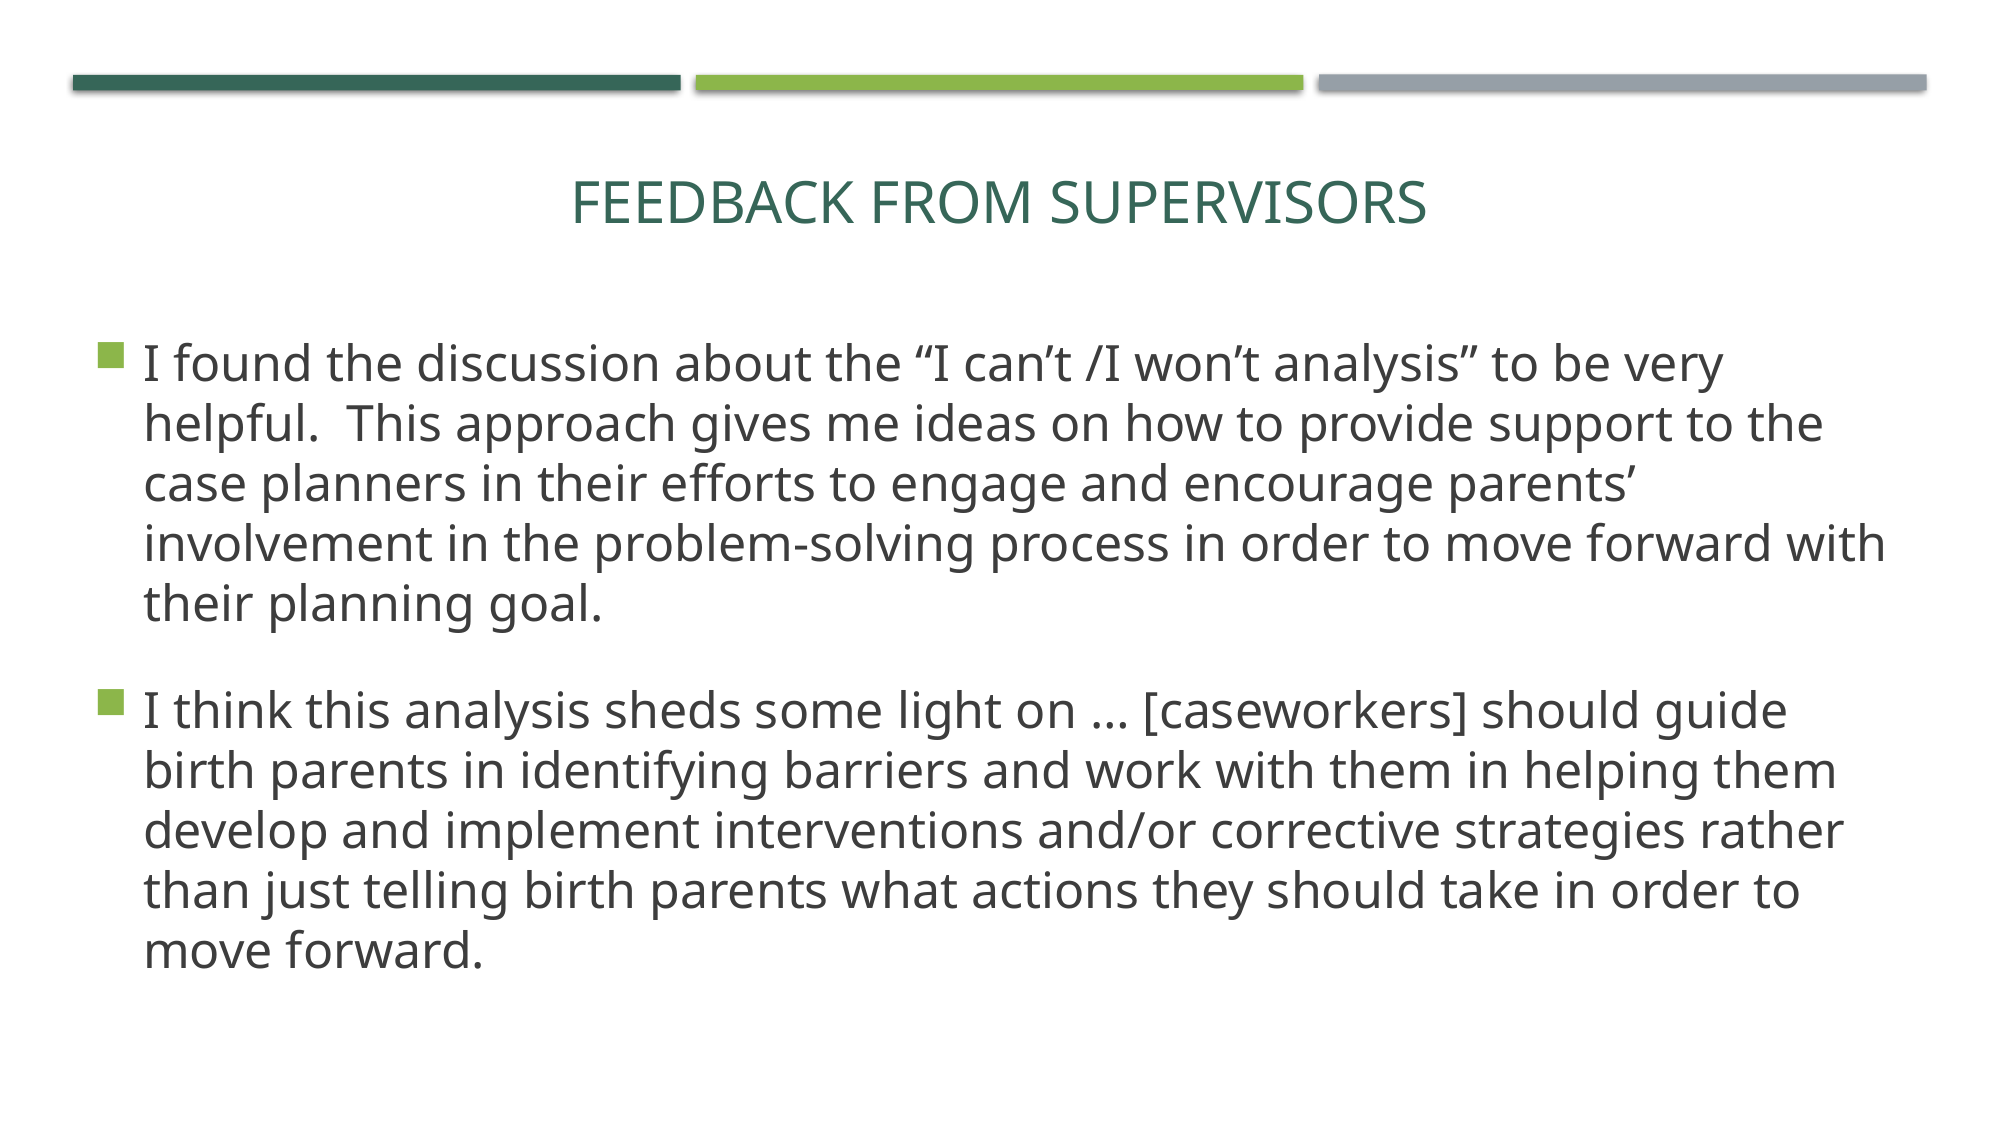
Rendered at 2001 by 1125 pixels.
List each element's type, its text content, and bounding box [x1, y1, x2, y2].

title Feedback from Supervisors [95, 131, 1905, 243]
list I found the discussion about the “I can’t /I won’t analysis” to be very helpful. This approach gives me ideas on how to provide support to the case planners in their efforts to engage and encourage parents’ involvement in the problem-solving process in order to move forward with their planning goal. I think this analysis sheds some light on … [caseworkers] should guide birth parents in identifying barriers and work with them in helping them develop and implement interventions and/or corrective strategies rather than just telling birth parents what actions they should take in order to move forward. [78, 303, 1922, 1007]
